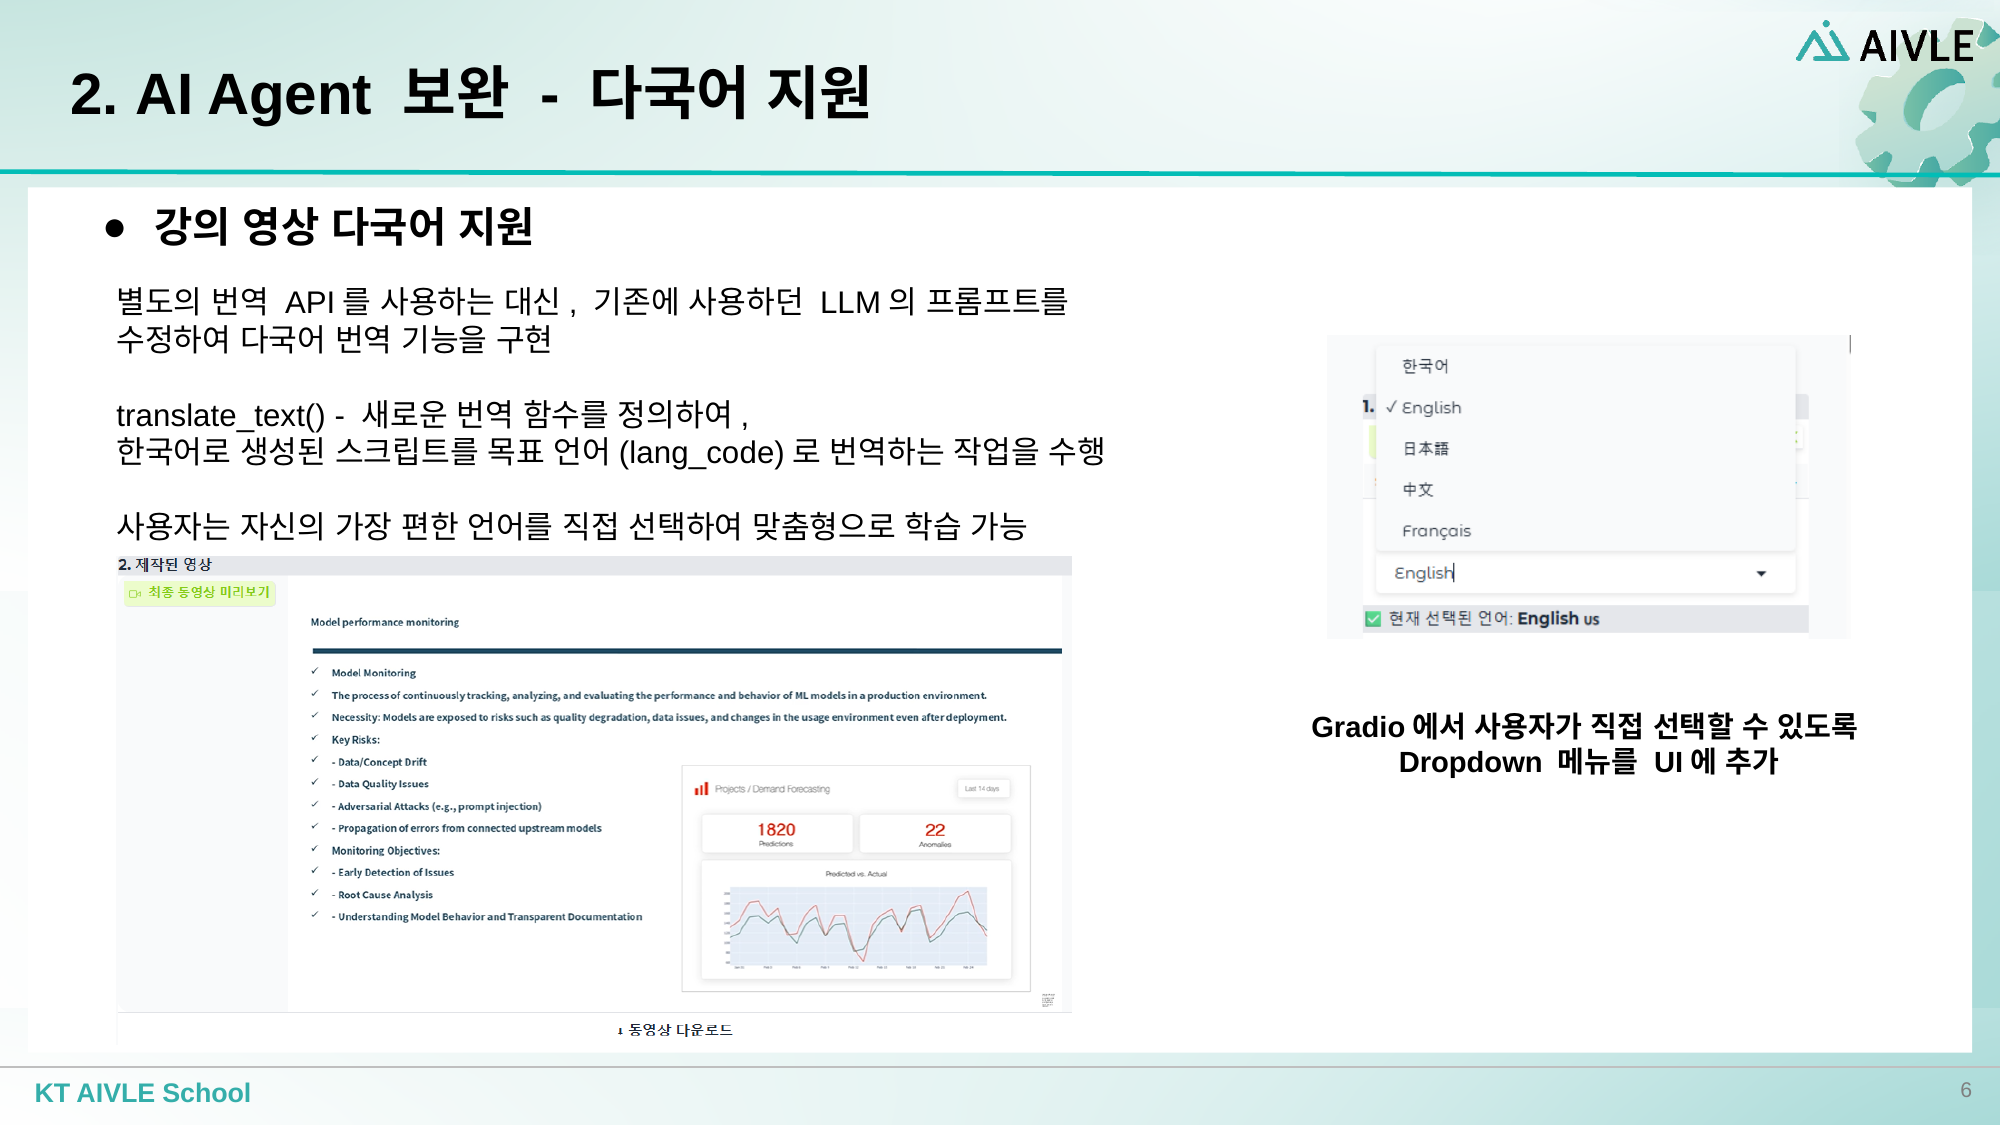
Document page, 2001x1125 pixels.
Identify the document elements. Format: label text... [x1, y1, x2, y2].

title 2. AI Agent 보완 - 다국어 지원 [51, 47, 1169, 151]
picture [0, 0, 2000, 172]
text_box 별도의 번역 API를 사용하는 대신, 기존에 사용하던 LLM의 프롬프트를 수정하여 다국어 번역 기능을 구현 translate_text() - 새로운 번역 함수를 정의하여, 한국어로 생성된 스크립트를 목표 언어(lang_code)로 번역하는 작업을 수행 사용자는 자신의 가장 편한 언어를 직접 선택하여 맞춤형으로 학습 가능 [101, 267, 1246, 570]
picture [0, 174, 2000, 1066]
picture [0, 1068, 2000, 1125]
text_box Gradio에서 사용자가 직접 선택할 수 있도록 Dropdown 메뉴를 UI에 추가 [1265, 693, 1913, 797]
text_box 강의 영상 다국어 지원 [64, 193, 609, 277]
